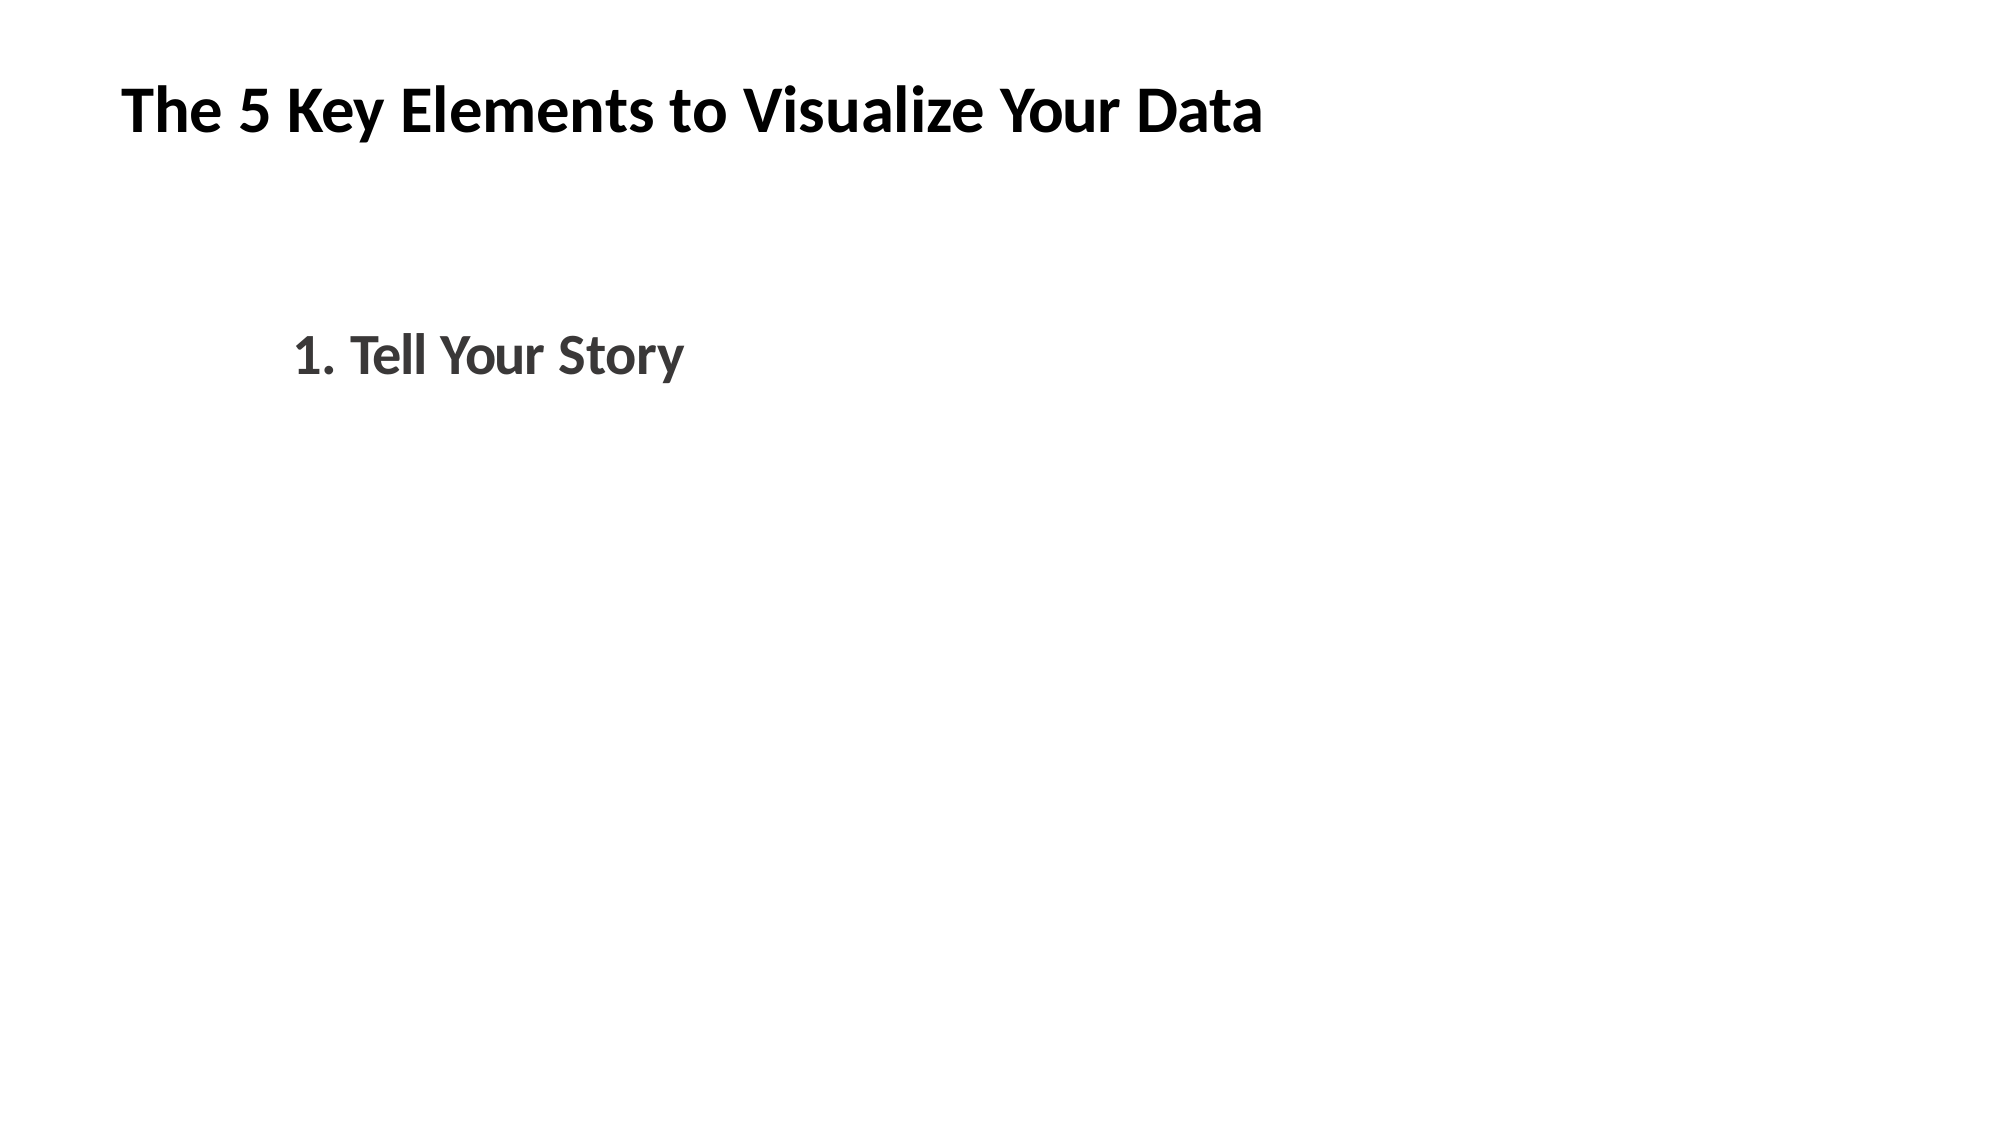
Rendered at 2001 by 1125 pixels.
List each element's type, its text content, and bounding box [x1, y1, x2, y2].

text_box 1. Tell Your Story [290, 314, 698, 387]
text_box The 5 Key Elements to Visualize Your Data [119, 63, 1276, 146]
